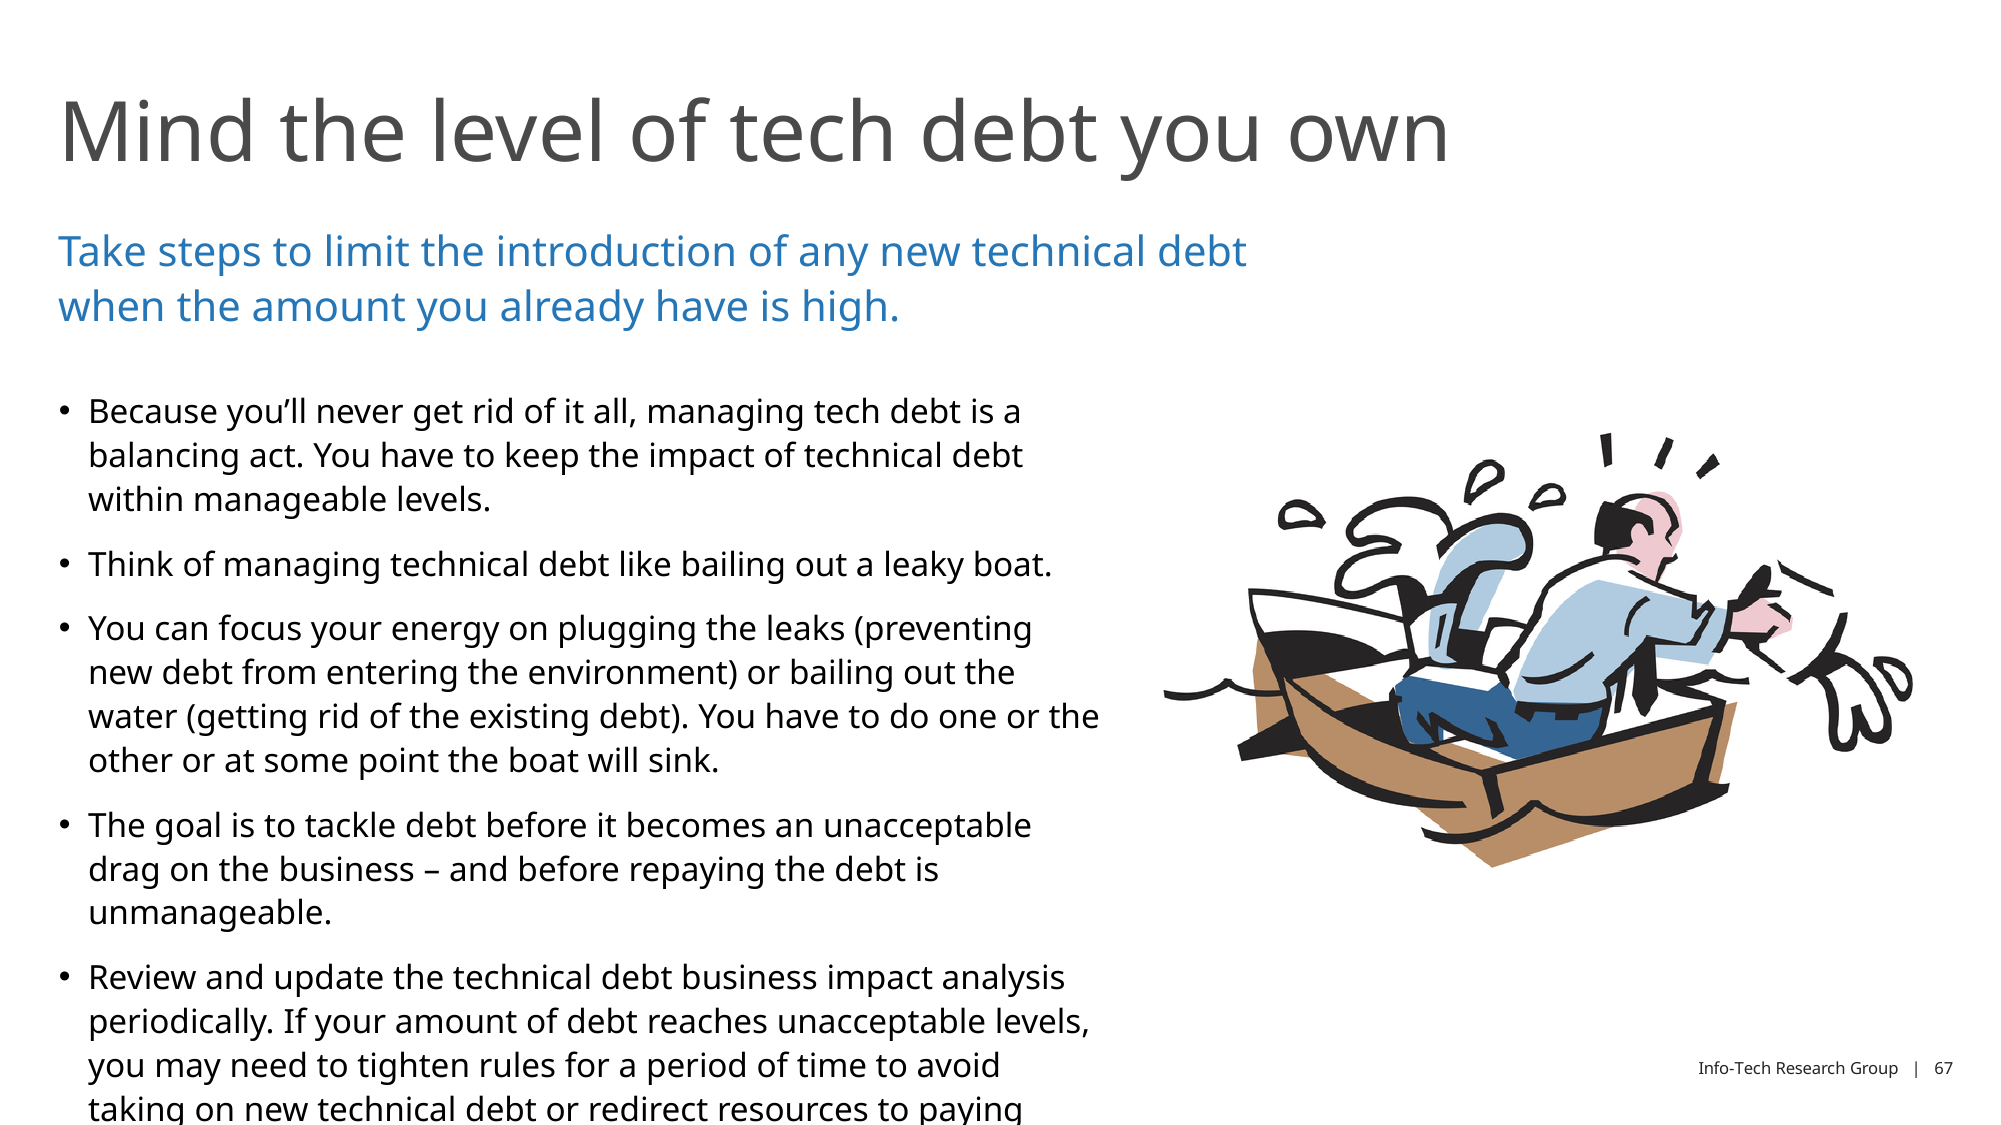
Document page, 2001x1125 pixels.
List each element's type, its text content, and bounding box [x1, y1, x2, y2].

list Because you’ll never get rid of it all, managing tech debt is a balancing act. You have to keep the impact of technical debt within manageable levels. Think of managing technical debt like bailing out a leaky boat. You can focus your energy on plugging the leaks (preventing new debt from entering the environment) or bailing out the water (getting rid of the existing debt). You have to do one or the other or at some point the boat will sink. The goal is to tackle debt before it becomes an unacceptable drag on the business – and before repaying the debt is unmanageable. Review and update the technical debt business impact analysis periodically. If your amount of debt reaches unacceptable levels, you may need to tighten rules for a period of time to avoid taking on new technical debt or redirect resources to paying more debt back. [58, 386, 1107, 1036]
picture [1162, 432, 1913, 870]
list Take steps to limit the introduction of any new technical debt when the amount you already have is high. [58, 219, 1273, 330]
title Mind the level of tech debt you own [58, 89, 1940, 275]
